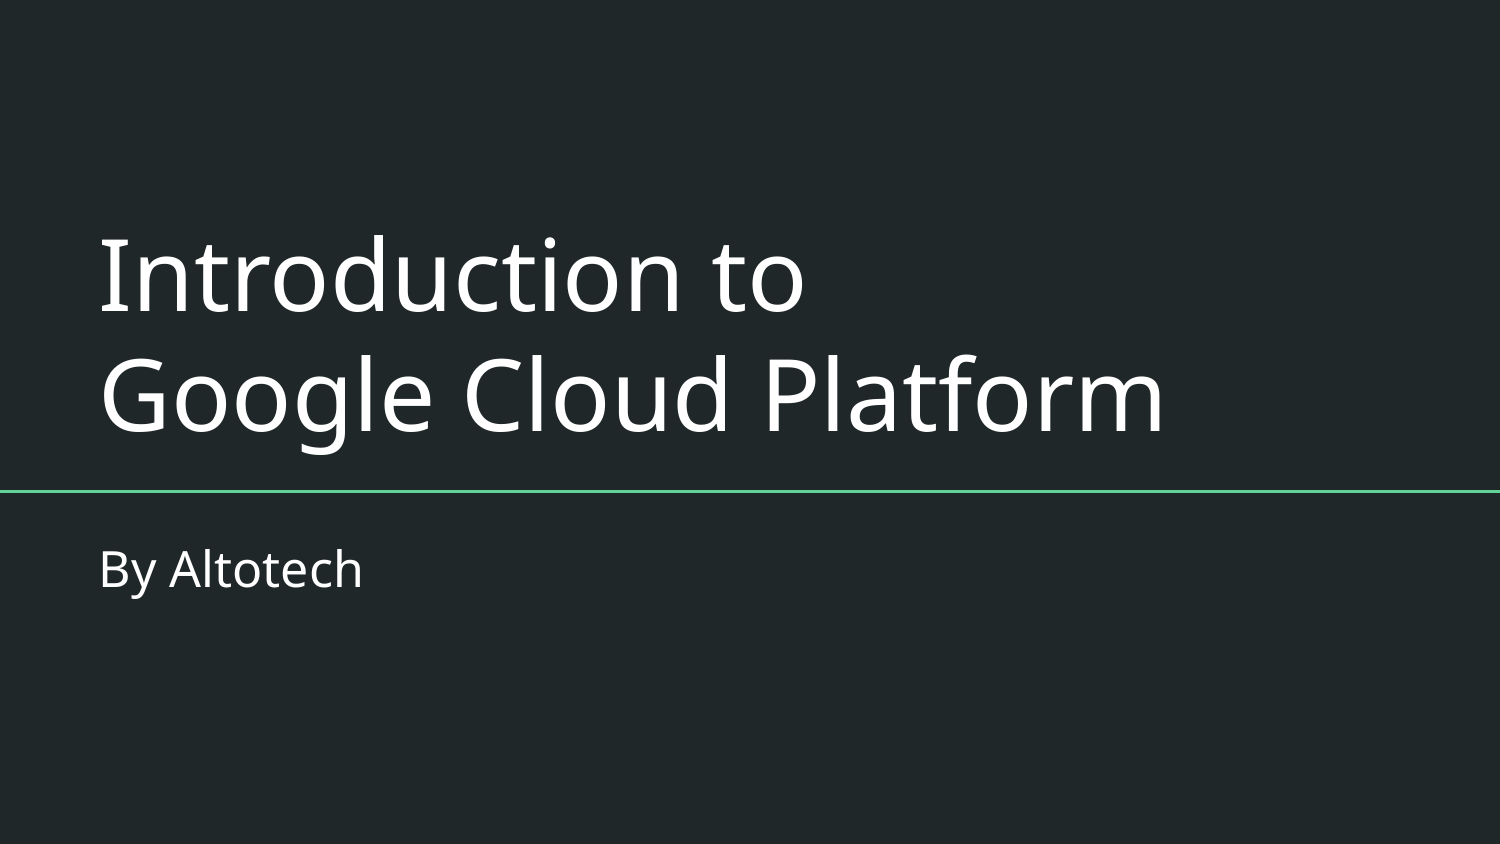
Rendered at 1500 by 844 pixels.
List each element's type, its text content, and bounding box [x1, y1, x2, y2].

title Introduction to Google Cloud Platform [83, 206, 1417, 467]
subtitle By Altotech [83, 522, 1417, 626]
